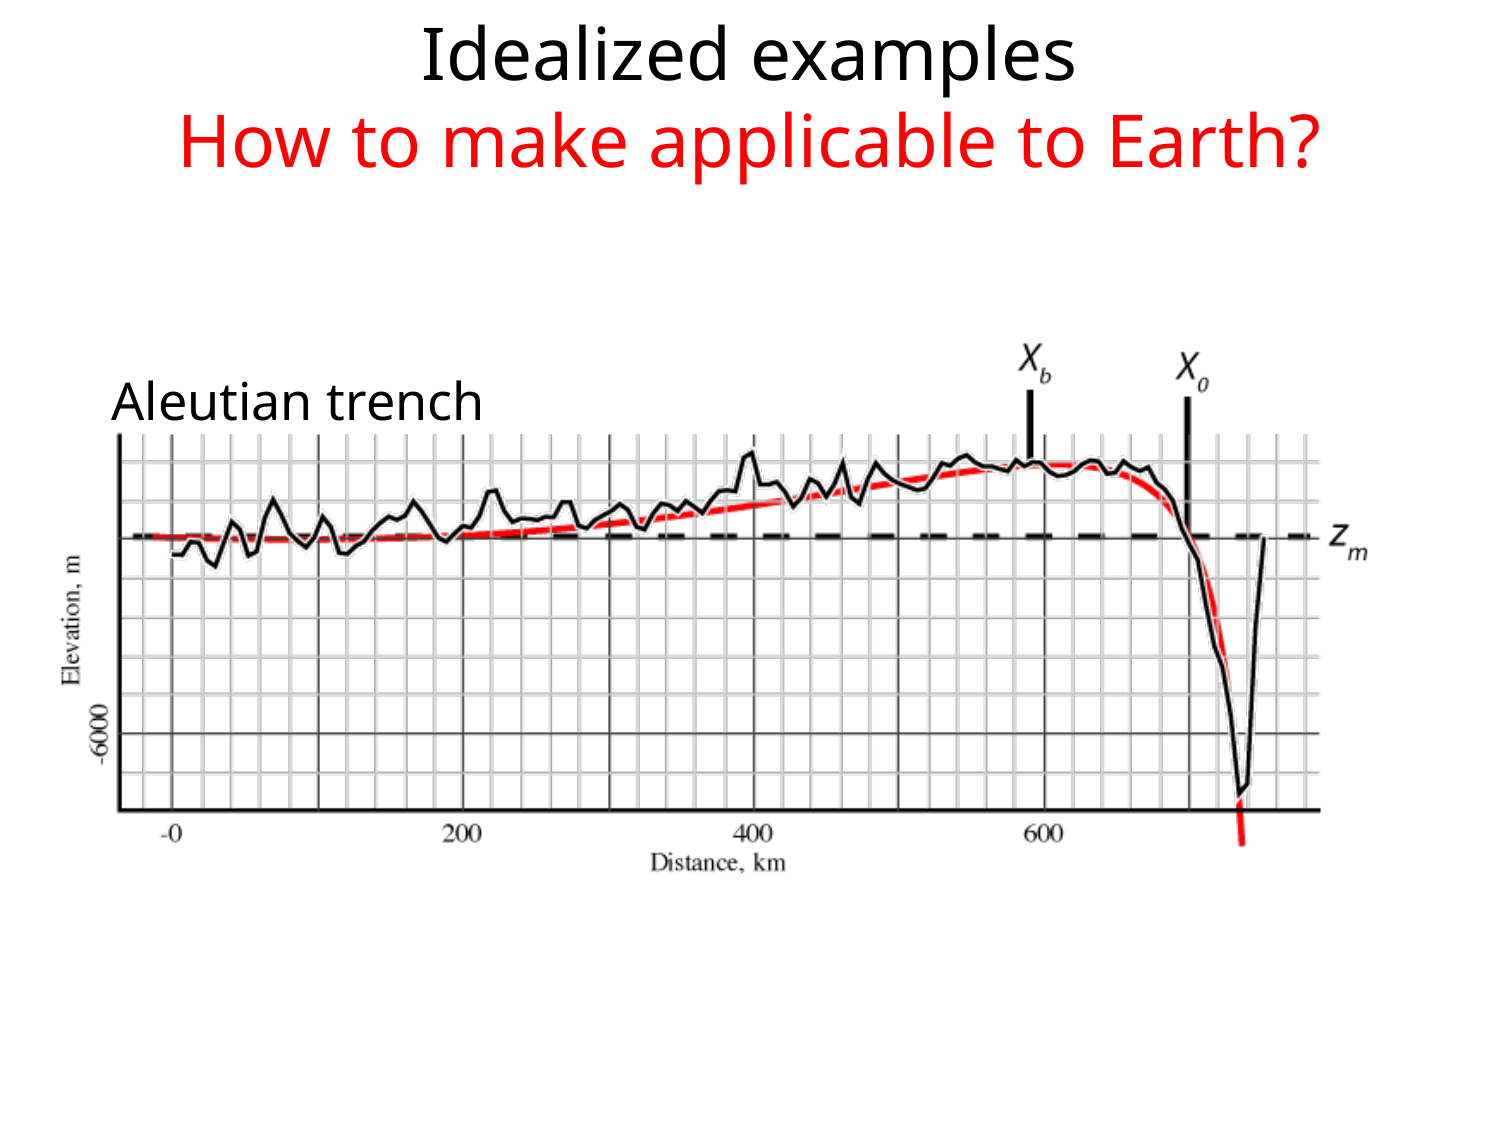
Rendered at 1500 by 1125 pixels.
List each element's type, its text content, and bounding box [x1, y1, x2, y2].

picture [0, 292, 1376, 905]
text_box Idealized examples How to make applicable to Earth? [0, 0, 1500, 190]
